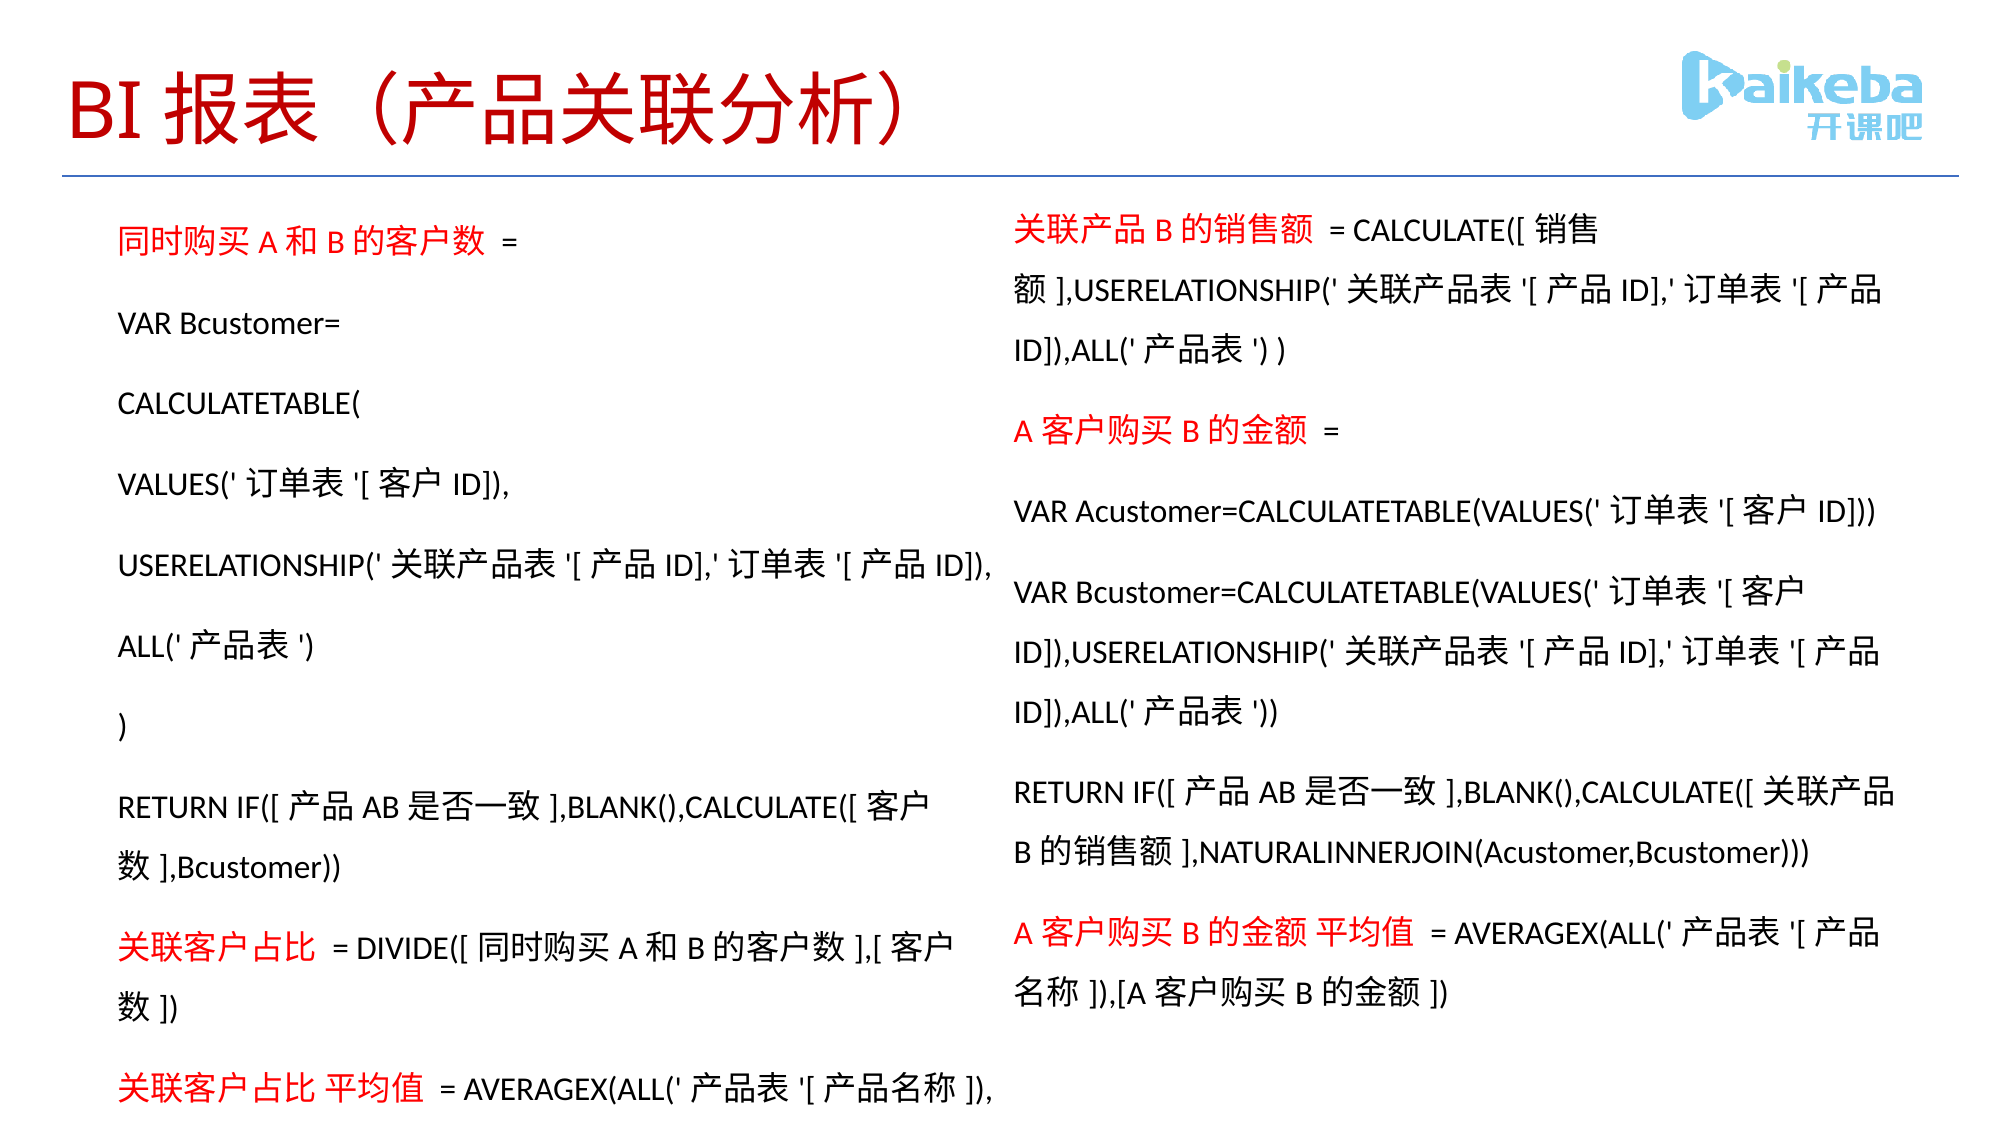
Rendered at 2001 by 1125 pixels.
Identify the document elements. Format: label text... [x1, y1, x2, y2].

table_cell 配件 [1653, 21, 1950, 167]
text_box 同时购买A和B的客户数 = VAR Bcustomer= CALCULATETABLE( VALUES('订单表'[客户ID]), USERELATIONSHIP('关联产品表'[产品ID],'订单表'[产品ID]), ALL('产品表') ) RETURN IF([产品AB是否一致],BLANK(),CALCULATE([客户数],Bcustomer)) 关联客户占比 = DIVIDE([同时购买A和B的客户数],[客户数]) 关联客户占比 平均值 = AVERAGEX(ALL('产品表'[产品名称]),[关联客户占比]) [109, 192, 1009, 1010]
text_box 关联产品B的销售额 = CALCULATE([销售额],USERELATIONSHIP('关联产品表'[产品ID],'订单表'[产品ID]),ALL('产品表') ) A客户购买B的金额 = VAR Acustomer=CALCULATETABLE(VALUES('订单表'[客户ID])) VAR Bcustomer=CALCULATETABLE(VALUES('订单表'[客户ID]),USERELATIONSHIP('关联产品表'[产品ID],'订单表'[产品ID]),ALL('产品表')) RETURN IF([产品AB是否一致],BLANK(),CALCULATE([关联产品B的销售额],NATURALINNERJOIN(Acustomer,Bcustomer))) A客户购买B的金额 平均值 = AVERAGEX(ALL('产品表'[产品名称]),[A客户购买B的金额]) [1006, 180, 1905, 998]
title BI报表（产品关联分析） [57, 59, 1728, 167]
